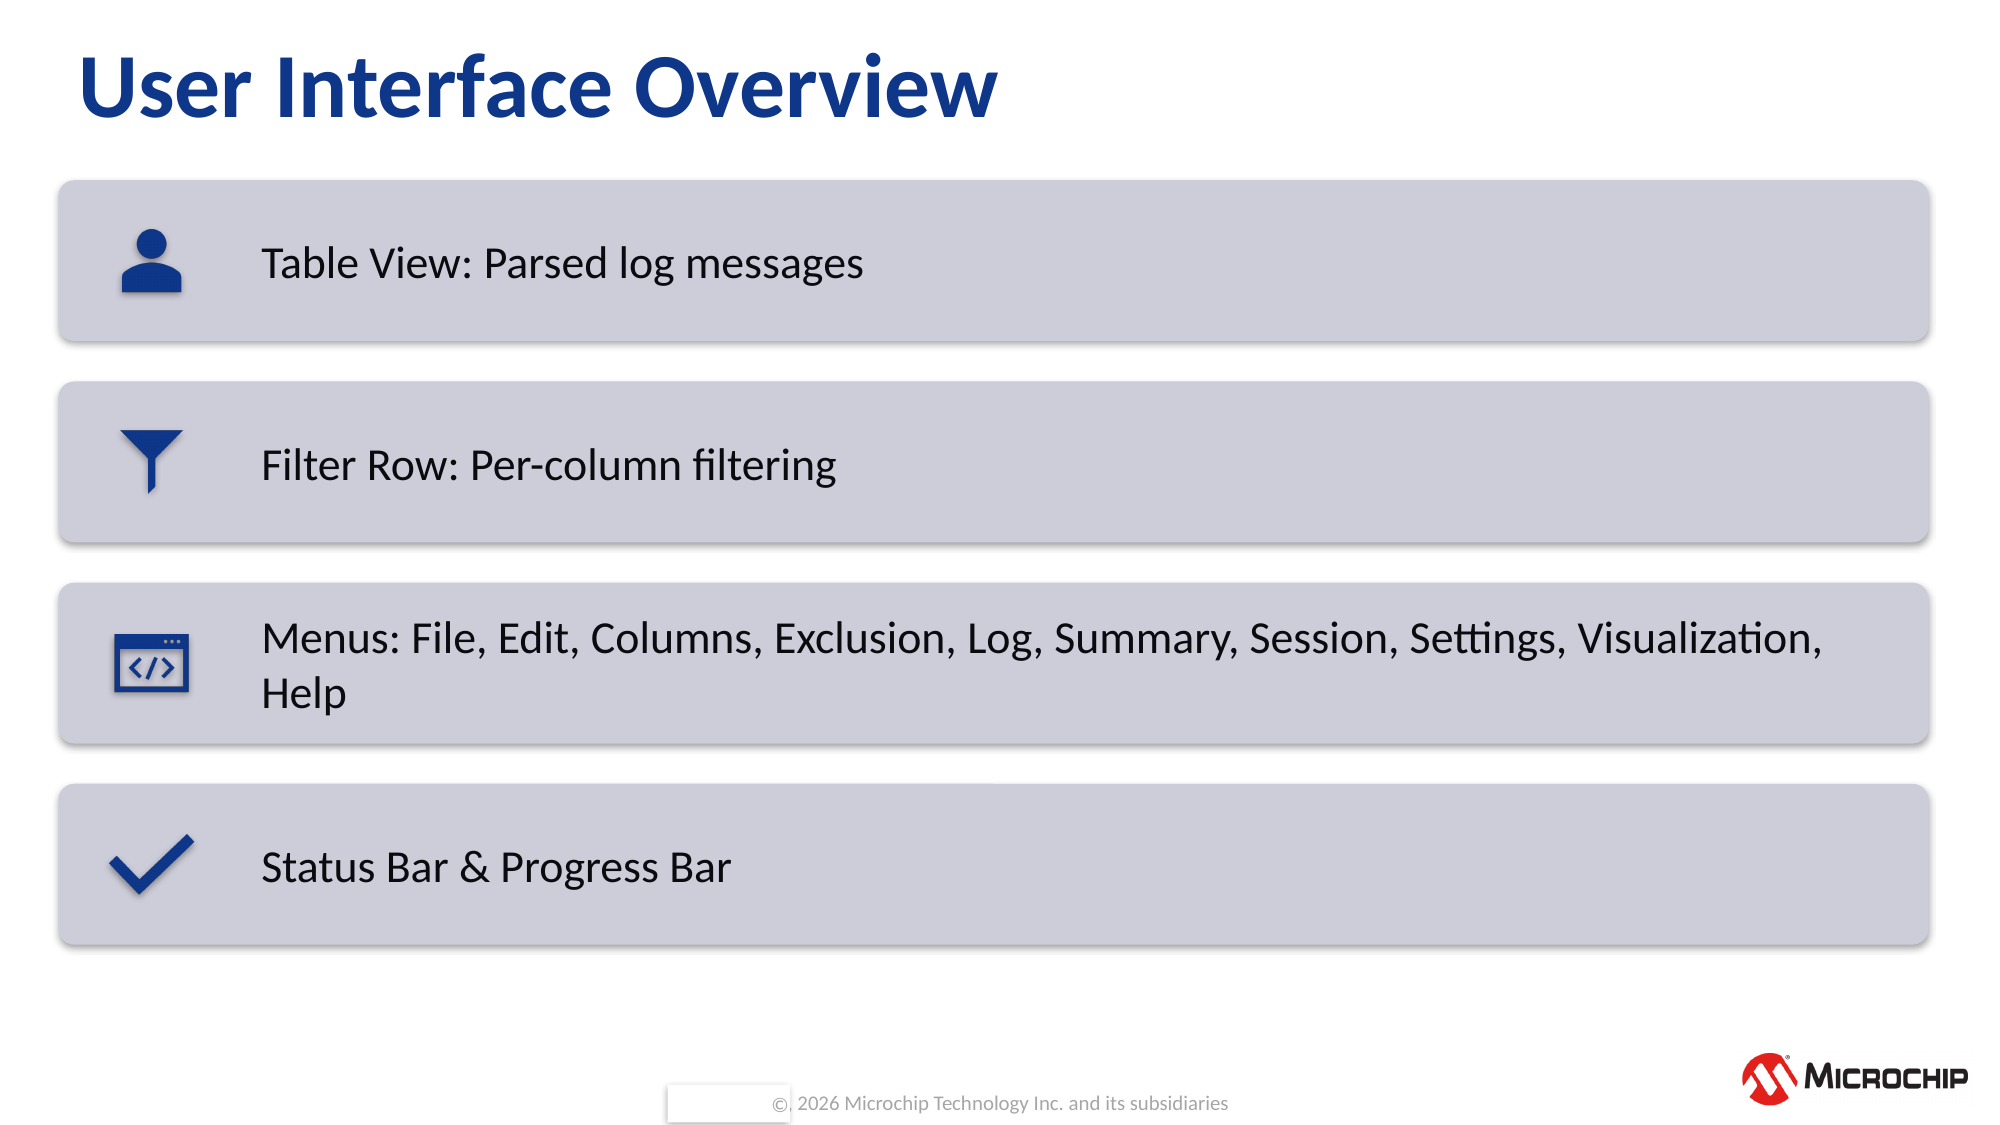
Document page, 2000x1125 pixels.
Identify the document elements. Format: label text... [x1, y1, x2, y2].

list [58, 179, 1929, 946]
title User Interface Overview [58, 15, 1929, 154]
picture [1736, 1049, 1974, 1109]
